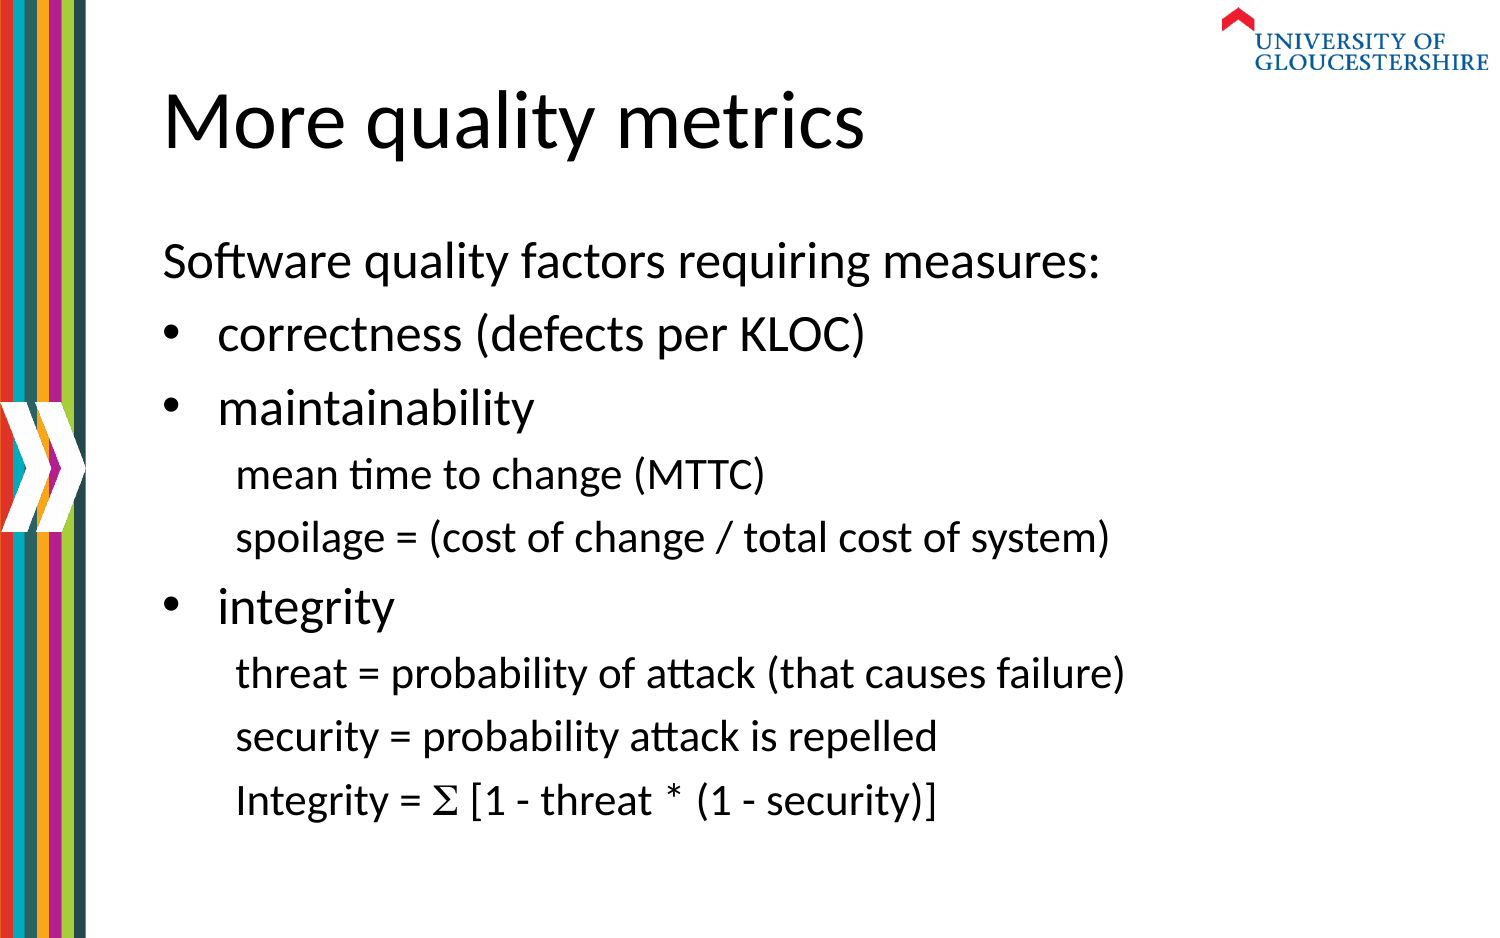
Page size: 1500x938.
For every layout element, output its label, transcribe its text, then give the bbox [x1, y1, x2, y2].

list Software quality factors requiring measures: correctness (defects per KLOC) maintainability mean time to change (MTTC) spoilage = (cost of change / total cost of system) integrity threat = probability of attack (that causes failure) security = probability attack is repelled Integrity =  [1 - threat * (1 - security)] [147, 218, 1425, 838]
title More quality metrics [147, 37, 1170, 194]
picture [1222, 7, 1489, 70]
